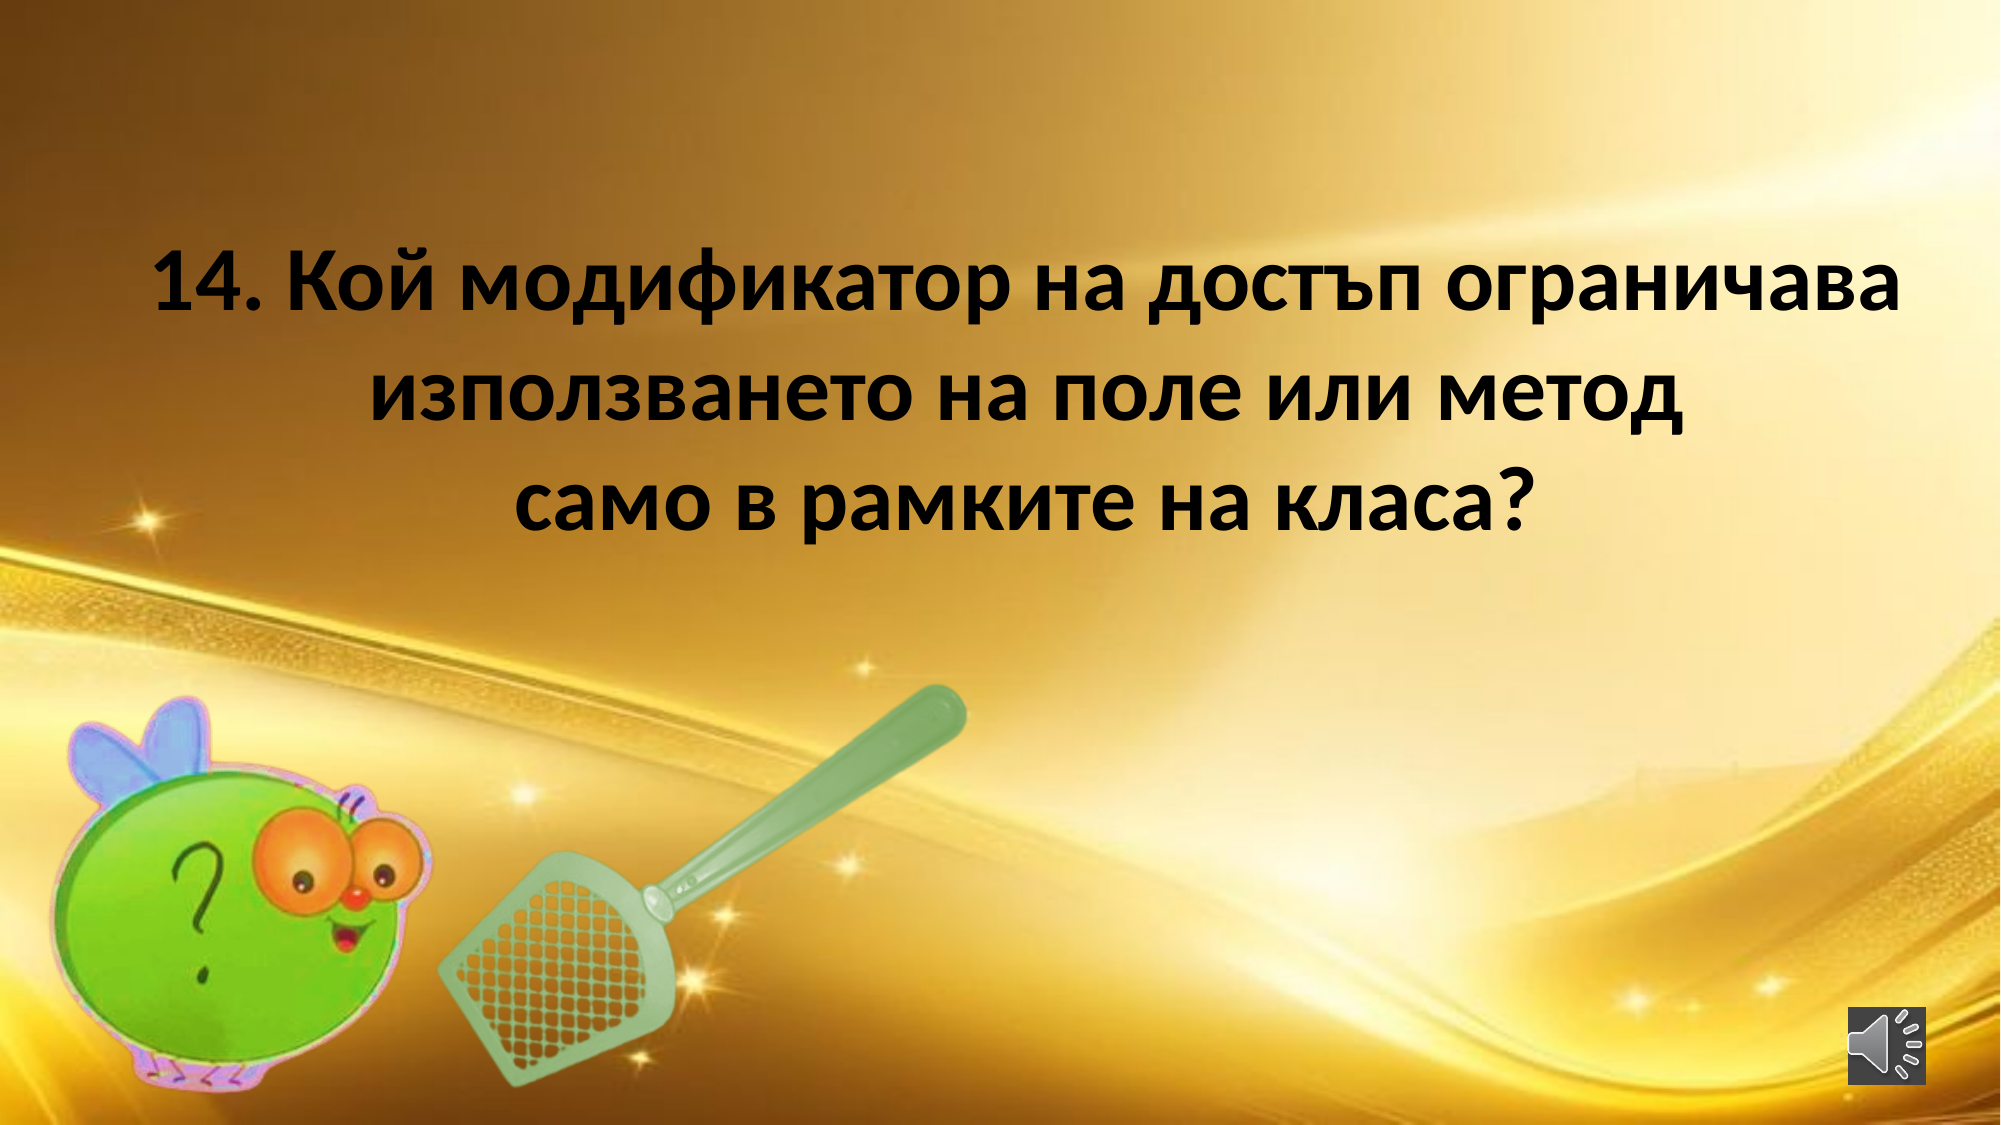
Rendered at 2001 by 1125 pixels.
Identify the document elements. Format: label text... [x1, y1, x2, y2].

text_box 14. Кой модификатор на достъп ограничава използването на поле или метод само в рамките на класа? [126, 211, 1927, 557]
picture [0, 0, 2001, 1125]
